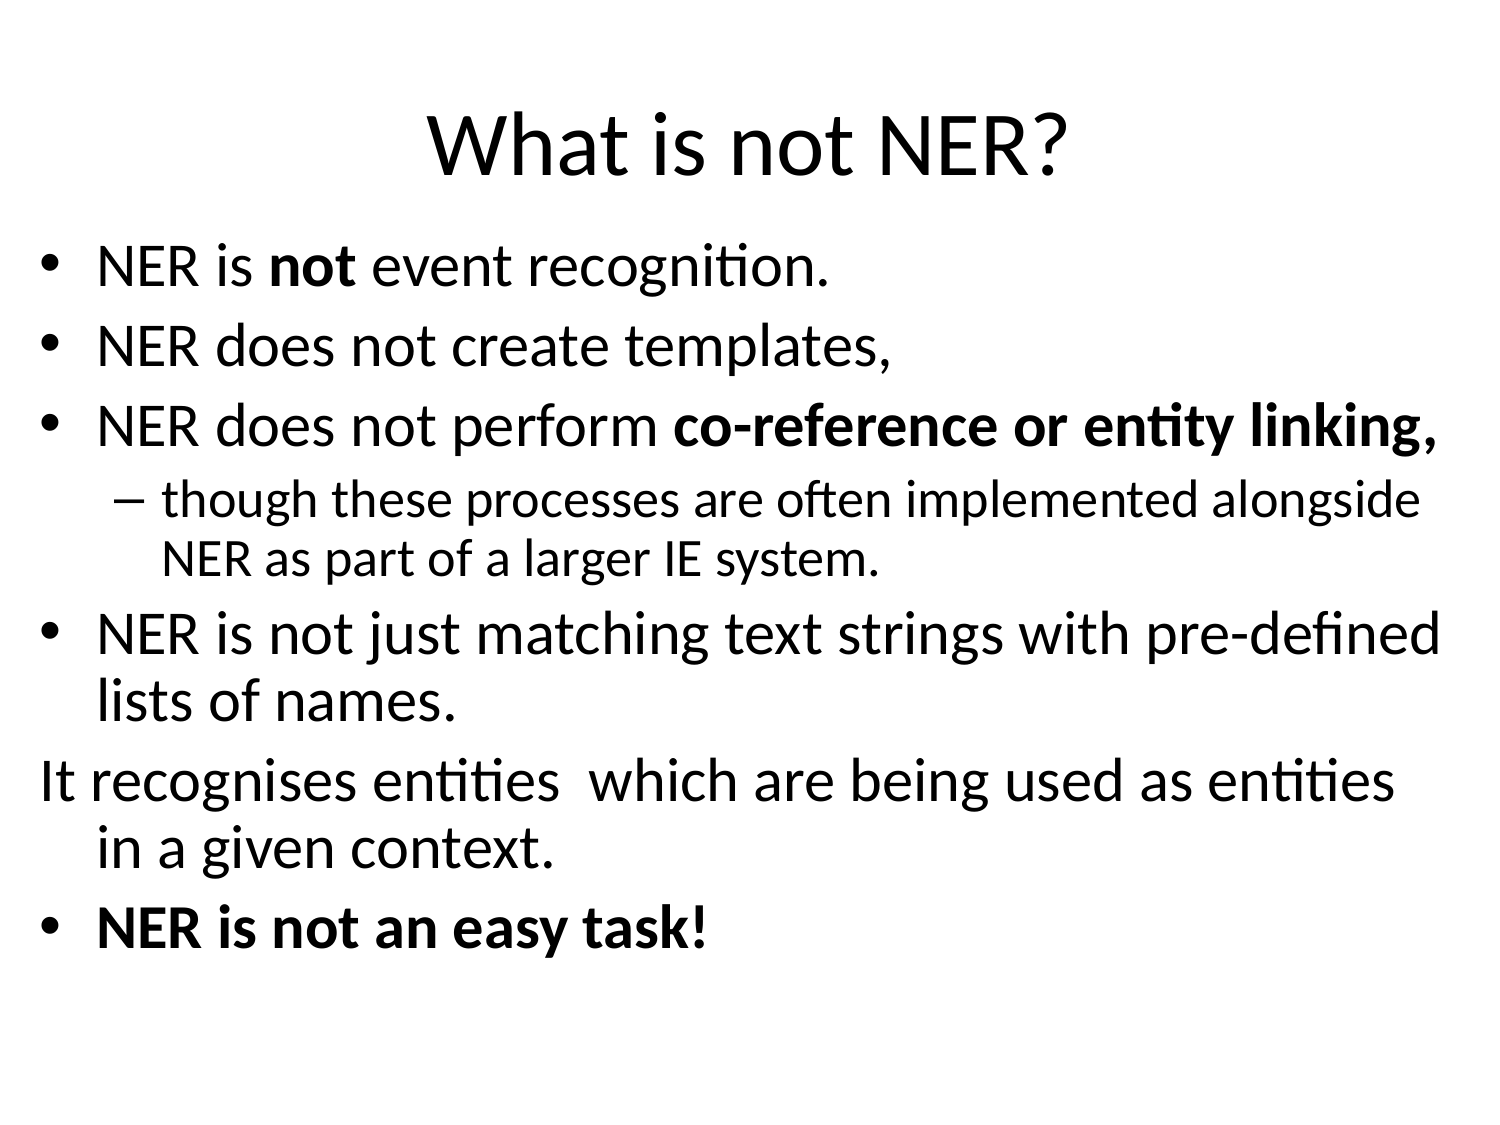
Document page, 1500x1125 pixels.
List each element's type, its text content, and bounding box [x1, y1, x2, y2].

title What is not NER? [75, 45, 1425, 224]
list NER is not event recognition. NER does not create templates, NER does not perform co-reference or entity linking, though these processes are often implemented alongside NER as part of a larger IE system. NER is not just matching text strings with pre-defined lists of names. It recognises entities which are being used as entities in a given context. NER is not an easy task! [24, 224, 1463, 1005]
